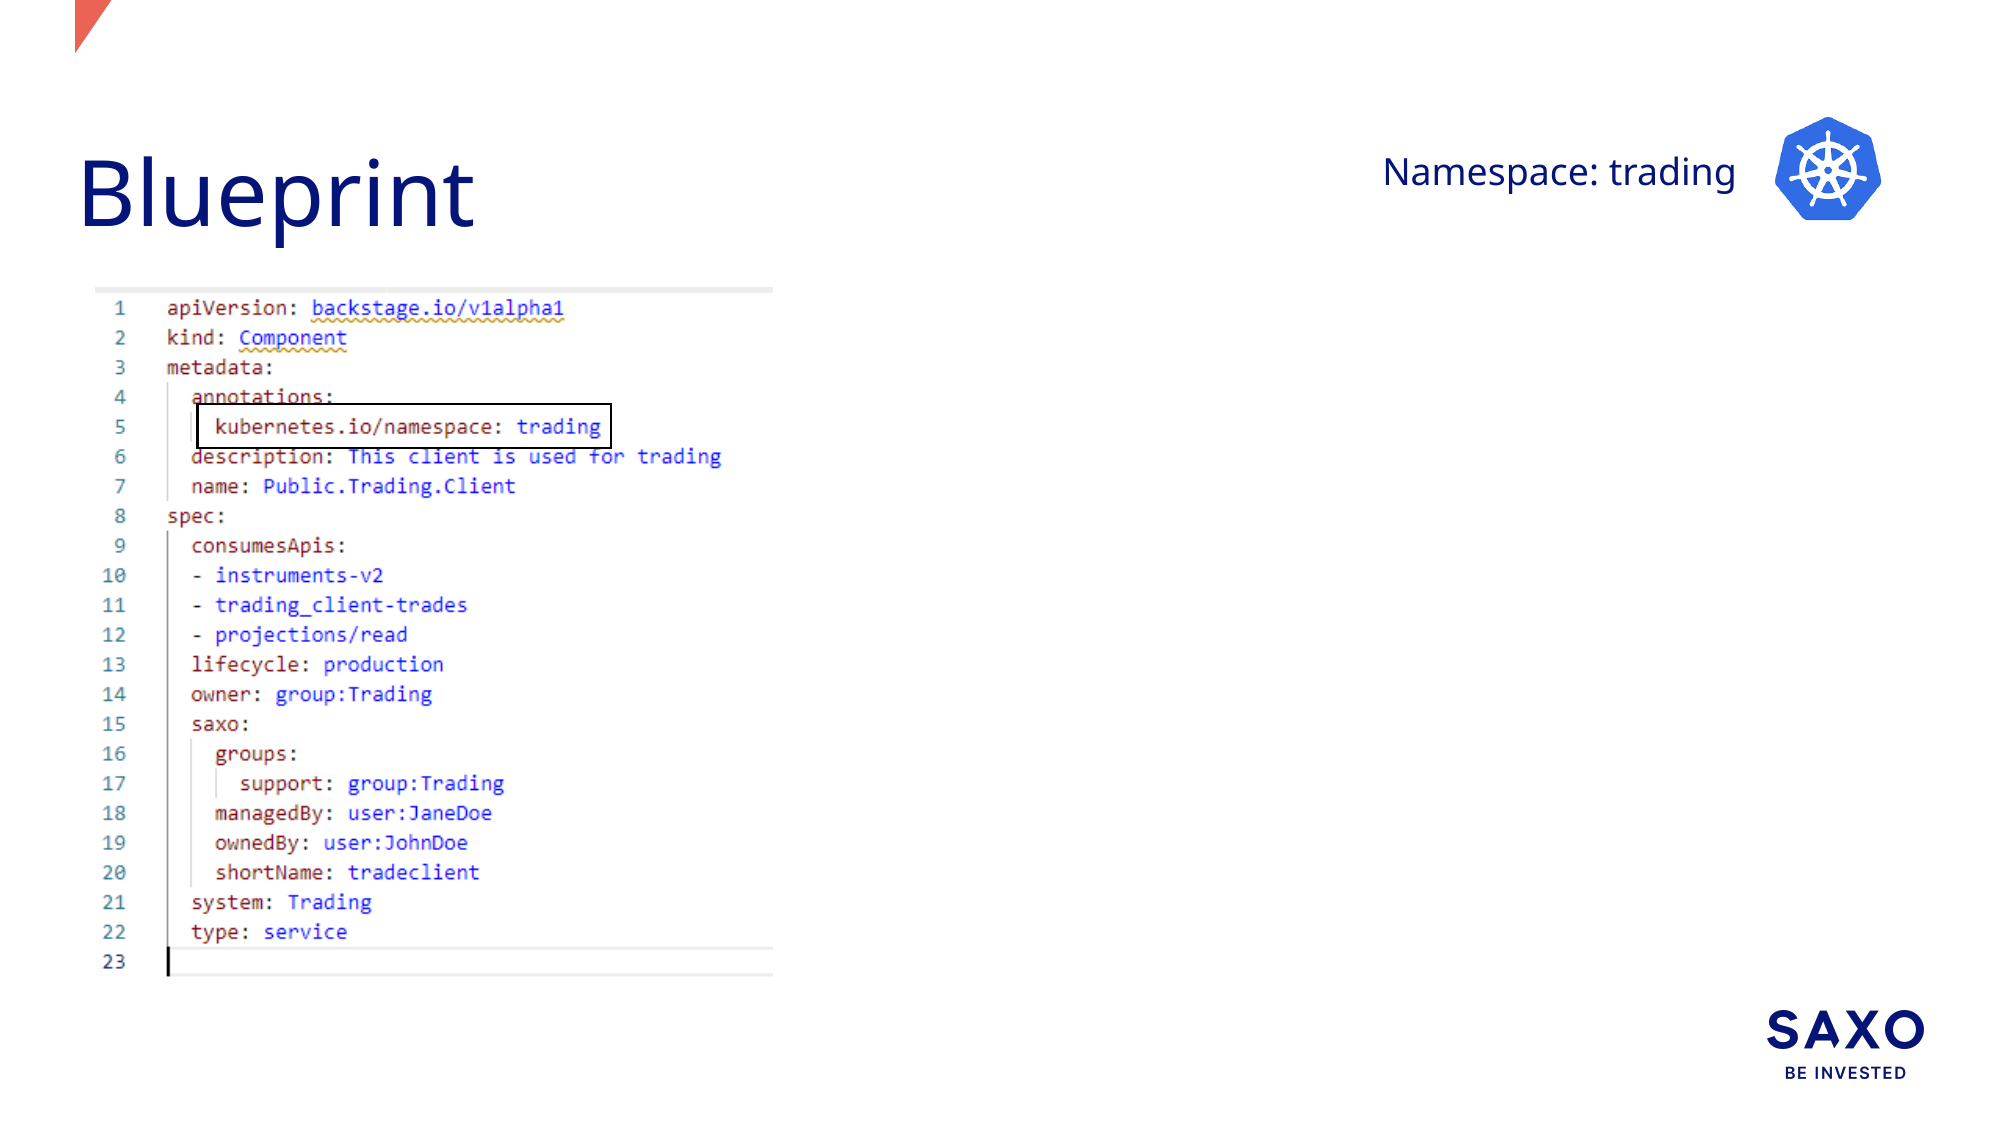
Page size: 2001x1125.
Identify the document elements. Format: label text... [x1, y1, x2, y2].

picture [1757, 99, 1899, 241]
picture [75, 0, 112, 53]
text_box Namespace: trading [1382, 147, 1757, 199]
picture [95, 287, 773, 997]
picture [1767, 1010, 1924, 1079]
title Blueprint [76, 147, 1000, 266]
